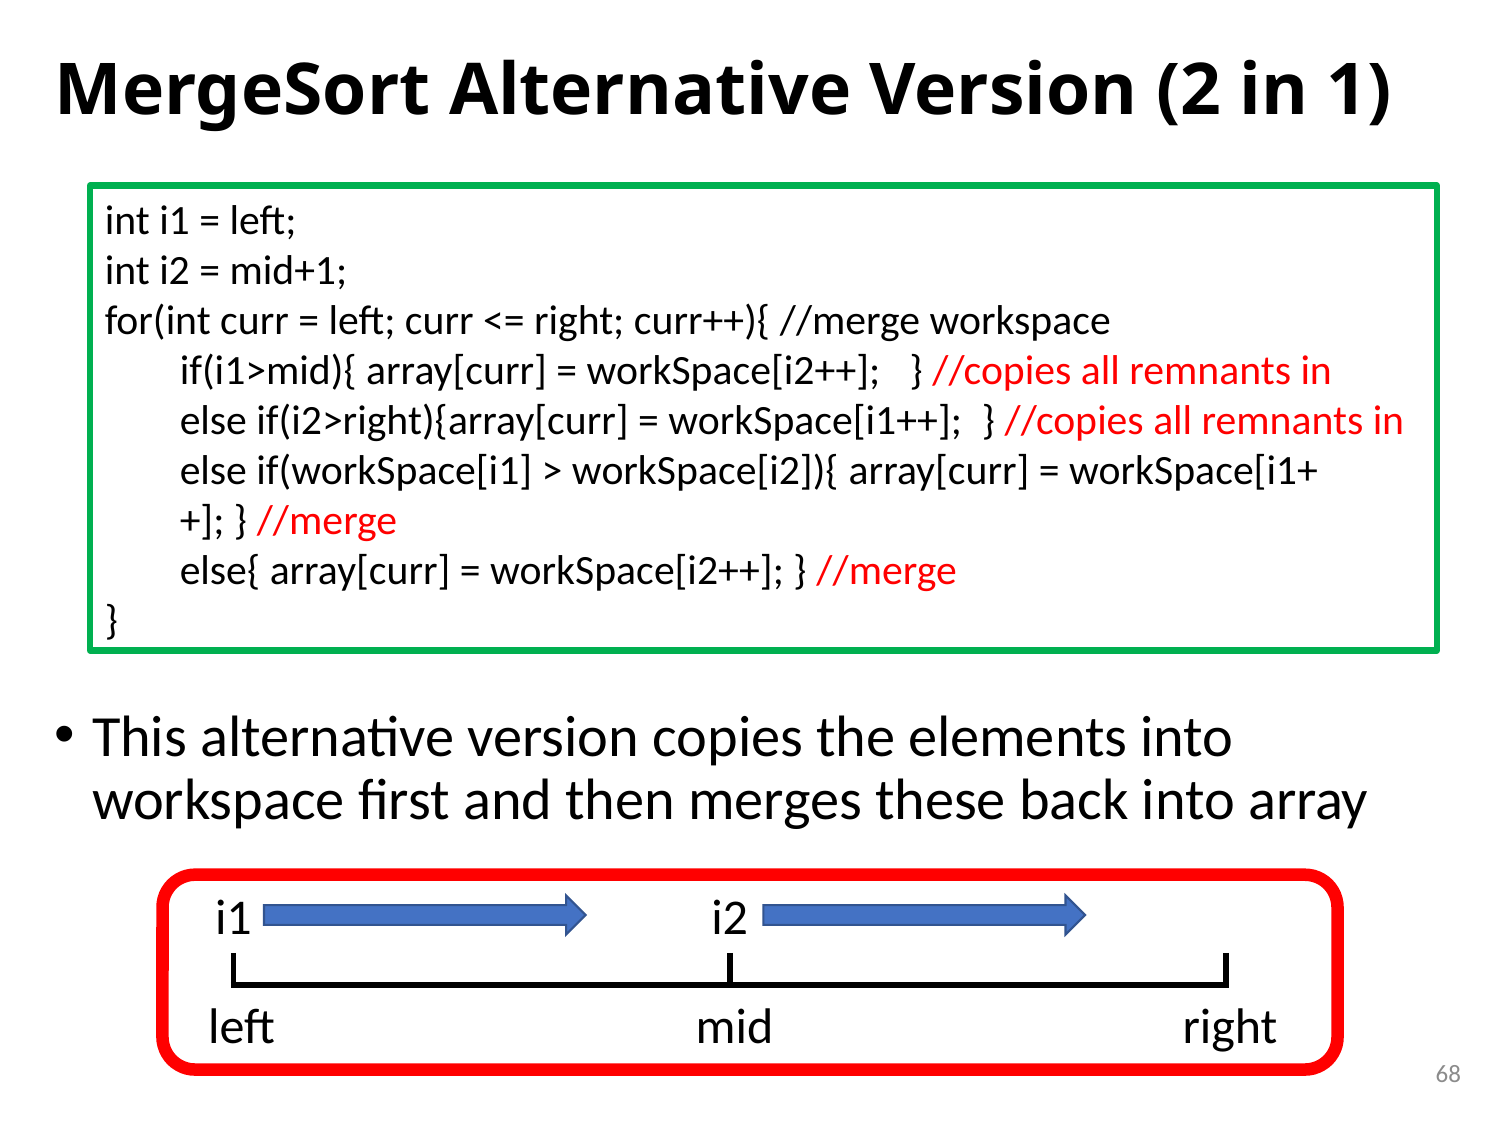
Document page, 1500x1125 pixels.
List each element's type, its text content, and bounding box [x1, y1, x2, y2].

list This alternative version copies the elements into workspace first and then merges these back into array [39, 188, 1461, 1085]
text_box [161, 873, 1339, 1071]
title MergeSort Alternative Version (2 in 1) [39, 22, 1461, 161]
slide_number 68 [1138, 1042, 1477, 1103]
text_box int i1 = left; int i2 = mid+1; for(int curr = left; curr <= right; curr++){ //merge workspace if(i1>mid){ array[curr] = workSpace[i2++]; } //copies all remnants in else if(i2>right){array[curr] = workSpace[i1++]; } //copies all remnants in else if(workSpace[i1] > workSpace[i2]){ array[curr] = workSpace[i1++]; } //merge else{ array[curr] = workSpace[i2++]; } //merge } [90, 185, 1437, 651]
